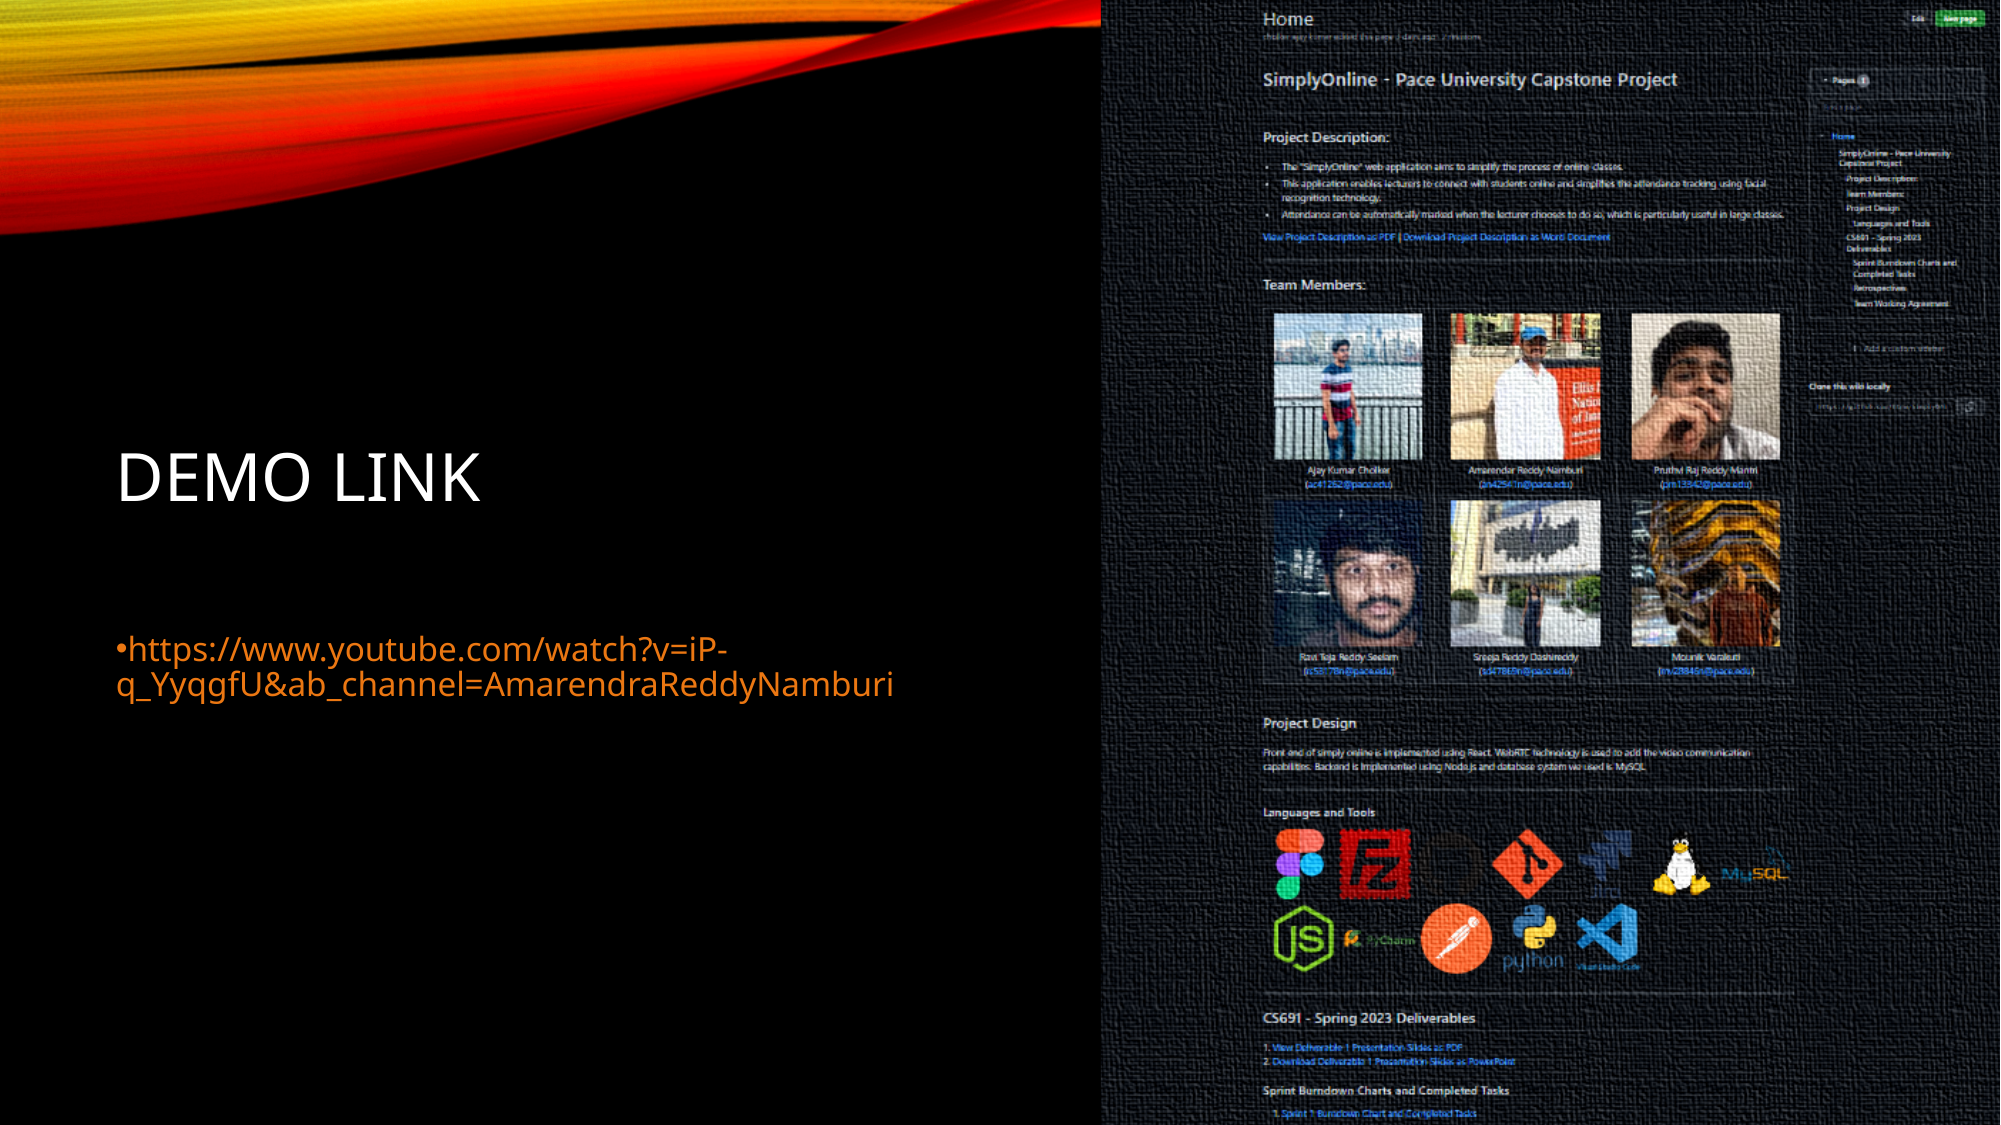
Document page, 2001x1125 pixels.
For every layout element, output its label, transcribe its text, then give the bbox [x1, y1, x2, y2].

text_box Demo Link [100, 403, 754, 524]
picture [0, 0, 2000, 1125]
text_box https://www.youtube.com/watch?v=iP-q_YyqgfU&ab_channel=AmarendraReddyNamburi [100, 624, 1000, 957]
